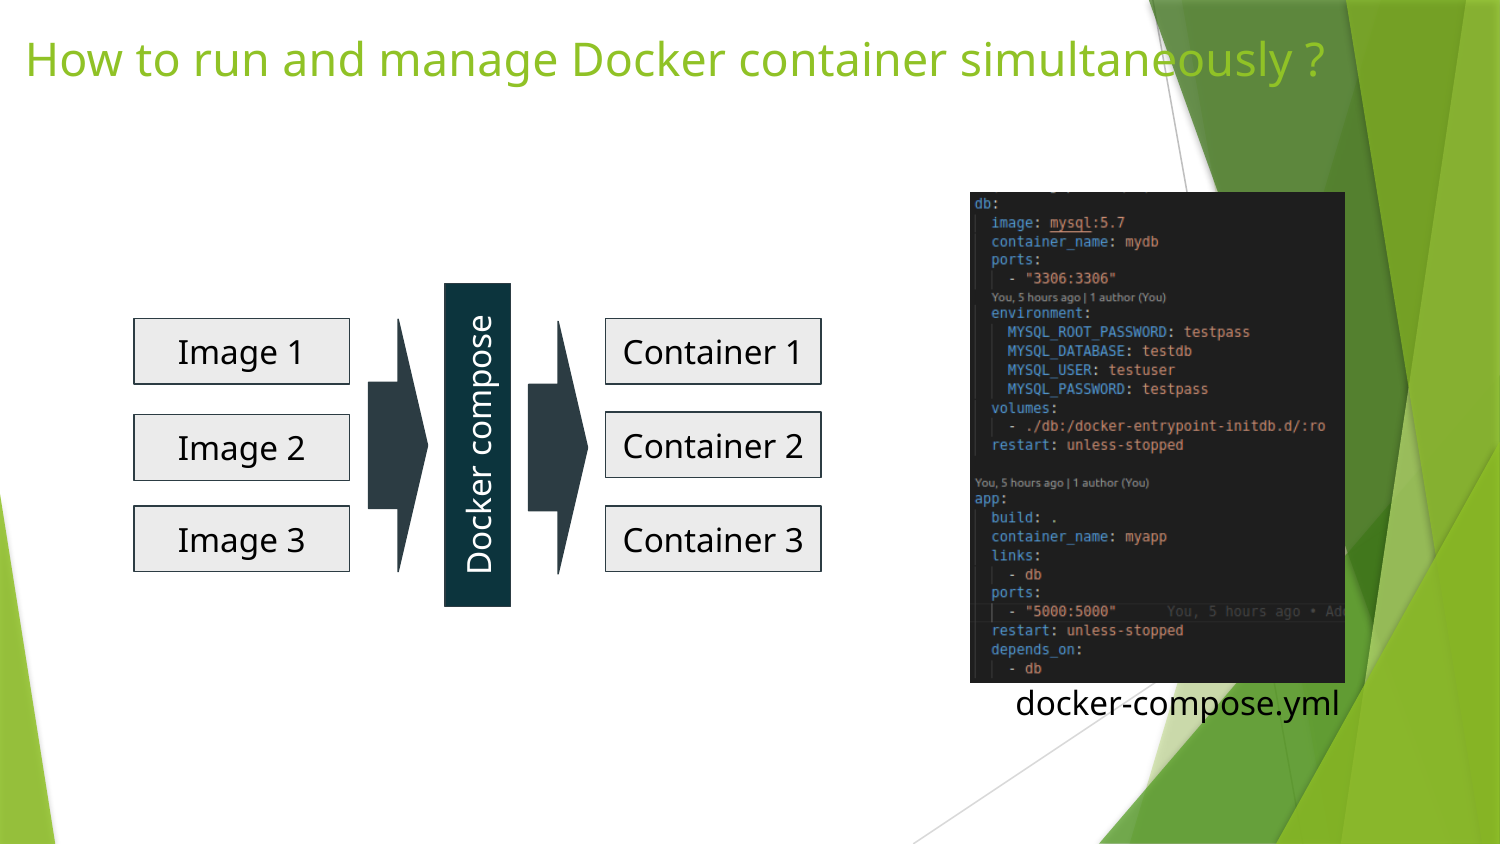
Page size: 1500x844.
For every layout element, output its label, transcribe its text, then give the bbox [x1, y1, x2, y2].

text_box Docker compose [444, 283, 511, 607]
text_box docker-compose.yml [1000, 666, 1375, 737]
text_box [368, 319, 428, 572]
text_box Container 3 [605, 505, 822, 572]
text_box Image 1 [134, 318, 350, 384]
picture [970, 192, 1345, 684]
text_box [528, 321, 588, 574]
text_box Container 1 [605, 318, 822, 384]
text_box Image 3 [134, 505, 350, 572]
title How to run and manage Docker container simultaneously ? [9, 14, 1345, 103]
text_box Container 2 [605, 412, 822, 478]
text_box Image 2 [134, 414, 350, 481]
